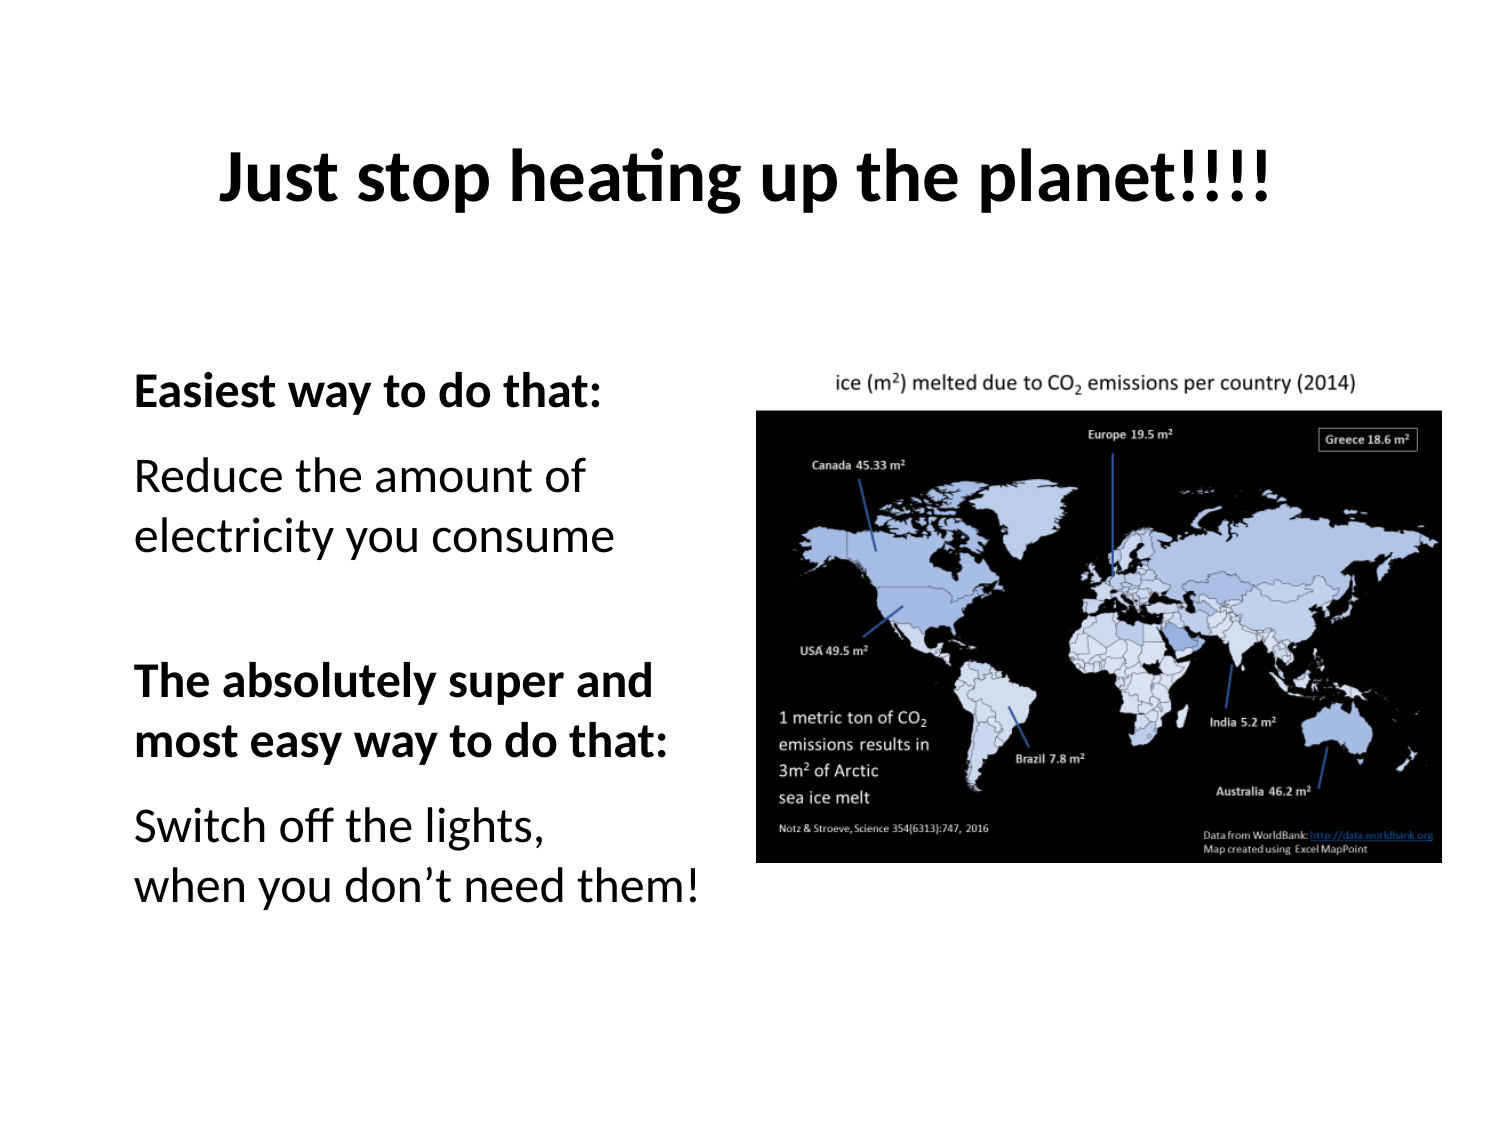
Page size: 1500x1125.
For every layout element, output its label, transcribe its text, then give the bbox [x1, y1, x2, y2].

text_box Easiest way to do that: Reduce the amount of electricity you consume The absolutely super and most easy way to do that: Switch off the lights, when you don’t need them! [119, 349, 1075, 1005]
text_box Just stop heating up the planet!!!! [205, 118, 1295, 224]
picture [756, 349, 1442, 863]
